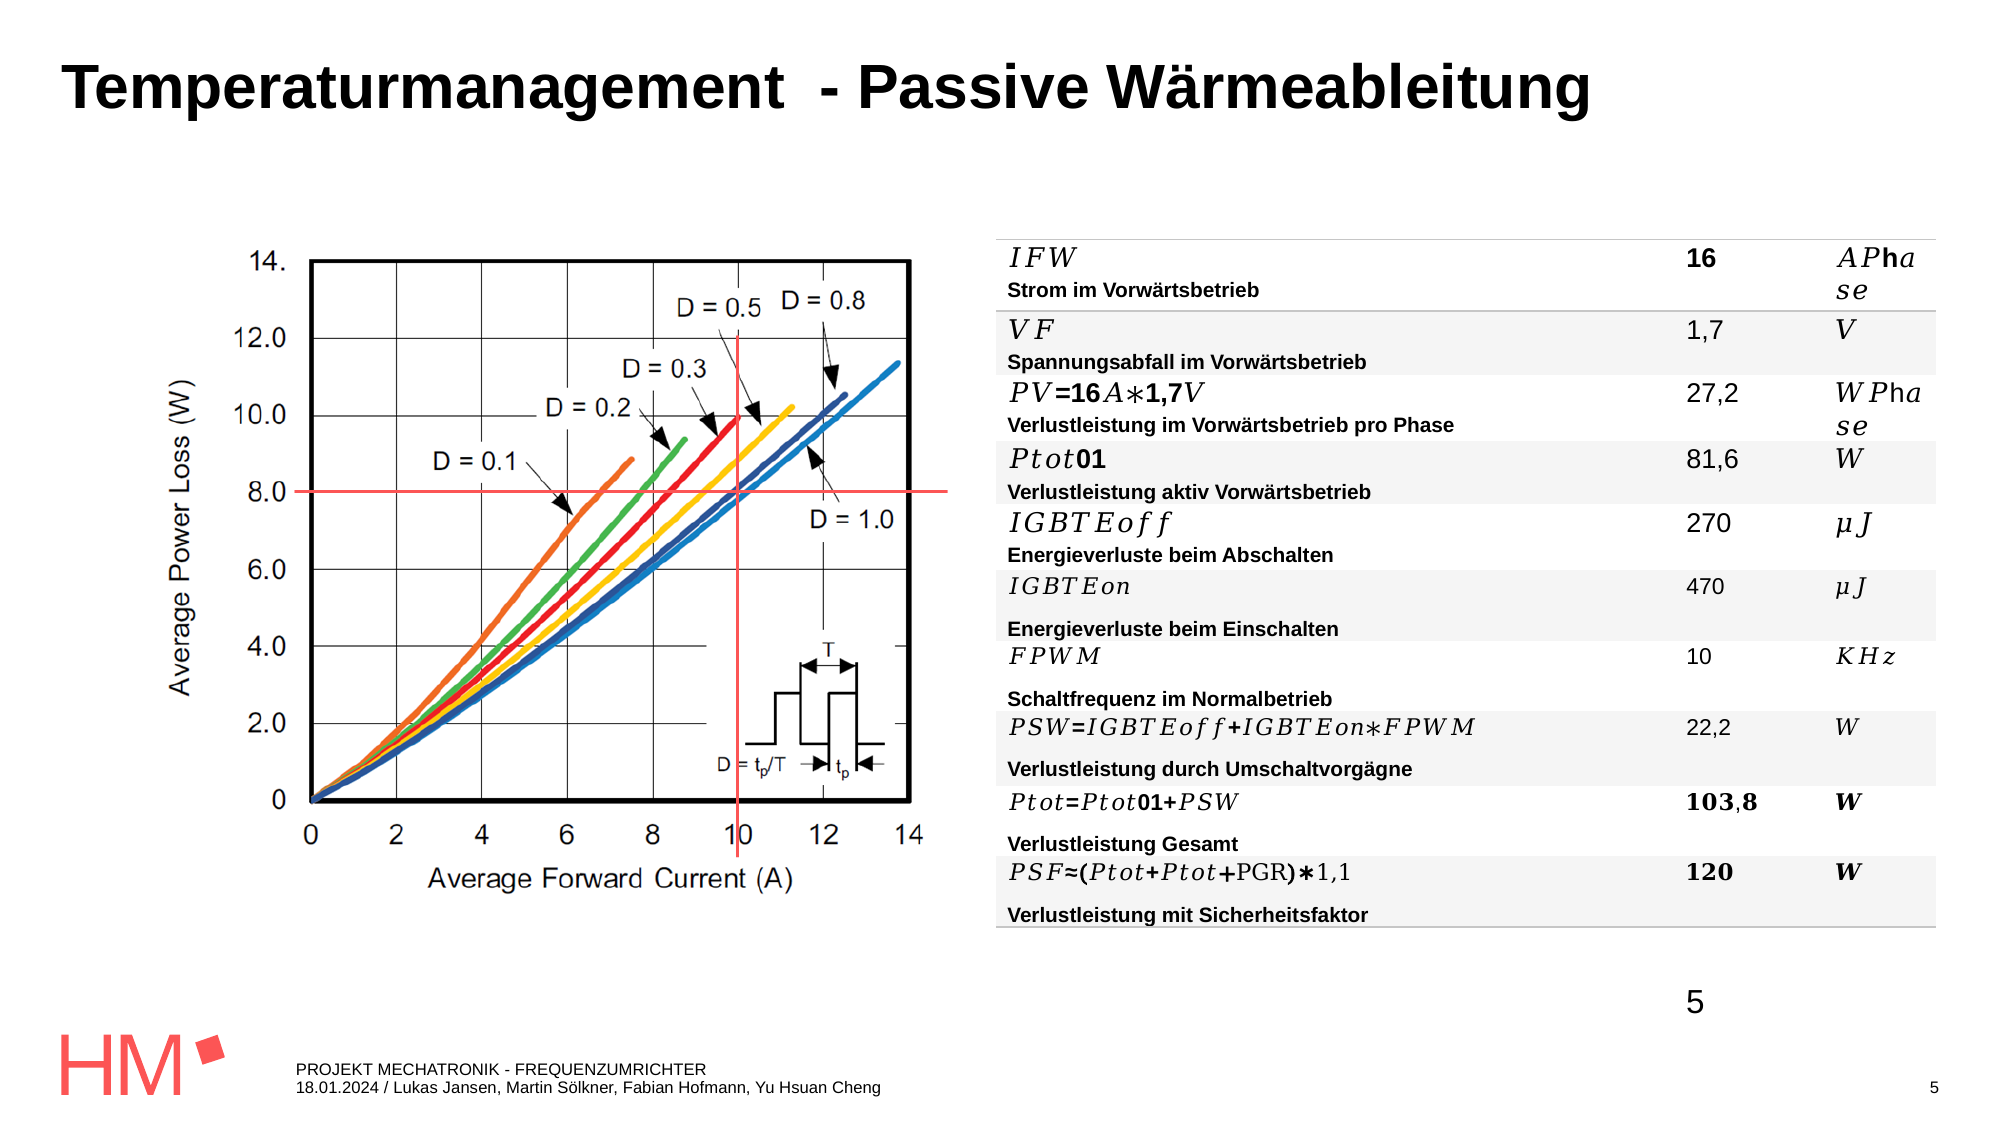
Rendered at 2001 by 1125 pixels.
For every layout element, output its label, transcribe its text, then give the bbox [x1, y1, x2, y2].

table_cell 81,6 [1675, 441, 1823, 504]
table_cell 𝑃𝑉=16𝐴∗1,7𝑉 Verlustleistung im Vorwärtsbetrieb pro Phase [996, 375, 1675, 441]
table_cell 𝑉𝐹 Spannungsabfall im Vorwärtsbetrieb [996, 312, 1675, 375]
table_cell 𝐼𝐺𝐵𝑇𝐸𝑜𝑓𝑓 Energieverluste beim Abschalten [996, 504, 1675, 570]
table_cell 𝐹𝑃𝑊𝑀 Schaltfrequenz im Normalbetrieb [996, 641, 1675, 711]
table_cell 𝐾𝐻𝑧 [1823, 641, 1936, 711]
table_cell 𝜇𝐽 [1823, 504, 1936, 570]
table_header 16 [1675, 240, 1823, 310]
table_cell 27,2 [1675, 375, 1823, 441]
table_cell 470 [1675, 570, 1823, 641]
table_cell 𝑃𝑡𝑜𝑡=𝑃𝑡𝑜𝑡01+𝑃𝑆𝑊 Verlustleistung Gesamt [996, 786, 1675, 856]
table_cell 270 [1675, 504, 1823, 570]
table_cell 𝑊 [1823, 441, 1936, 504]
table_cell 𝑃𝑡𝑜𝑡01 Verlustleistung aktiv Vorwärtsbetrieb [996, 441, 1675, 504]
title Temperaturmanagement - Passive Wärmeableitung [60, 55, 1940, 202]
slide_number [295, 1079, 941, 1113]
footer PROJEKT MECHATRONIK - FREQUENZUMRICHTER [295, 1041, 941, 1079]
table_cell 𝜇𝐽 [1823, 570, 1936, 641]
table_cell 𝑉 [1823, 312, 1936, 375]
table_header 𝐼𝐹𝑊 Strom im Vorwärtsbetrieb [996, 240, 1675, 310]
table_cell 10 [1675, 641, 1823, 711]
table_cell 𝑃𝑆𝐹≈(𝑃𝑡𝑜𝑡+𝑃𝑡𝑜𝑡+PGR)∗1,1 Verlustleistung mit Sicherheitsfaktor [996, 856, 1675, 926]
table_cell 1,7 [1675, 312, 1823, 375]
text_box 5 [1671, 973, 1859, 1005]
table_header 𝐴𝑃h𝑎𝑠𝑒 [1823, 240, 1936, 310]
slide_number 5 [1728, 1077, 1940, 1113]
table_cell 𝑊 [1823, 711, 1936, 786]
picture [141, 239, 979, 907]
table_cell 𝑾 [1823, 786, 1936, 856]
table_cell 𝟏𝟐𝟎 [1675, 856, 1823, 926]
table_cell 𝑃𝑆𝑊=𝐼𝐺𝐵𝑇𝐸𝑜𝑓𝑓+𝐼𝐺𝐵𝑇𝐸𝑜𝑛∗𝐹𝑃𝑊𝑀 Verlustleistung durch Umschaltvorgägne [996, 711, 1675, 786]
table_cell 22,2 [1675, 711, 1823, 786]
table_cell 𝐼𝐺𝐵𝑇𝐸𝑜𝑛 Energieverluste beim Einschalten [996, 570, 1675, 641]
table_cell 𝟏𝟎𝟑,𝟖 [1675, 786, 1823, 856]
table_cell 𝑊𝑃h𝑎𝑠𝑒 [1823, 375, 1936, 441]
table_cell 𝑾 [1823, 856, 1936, 926]
